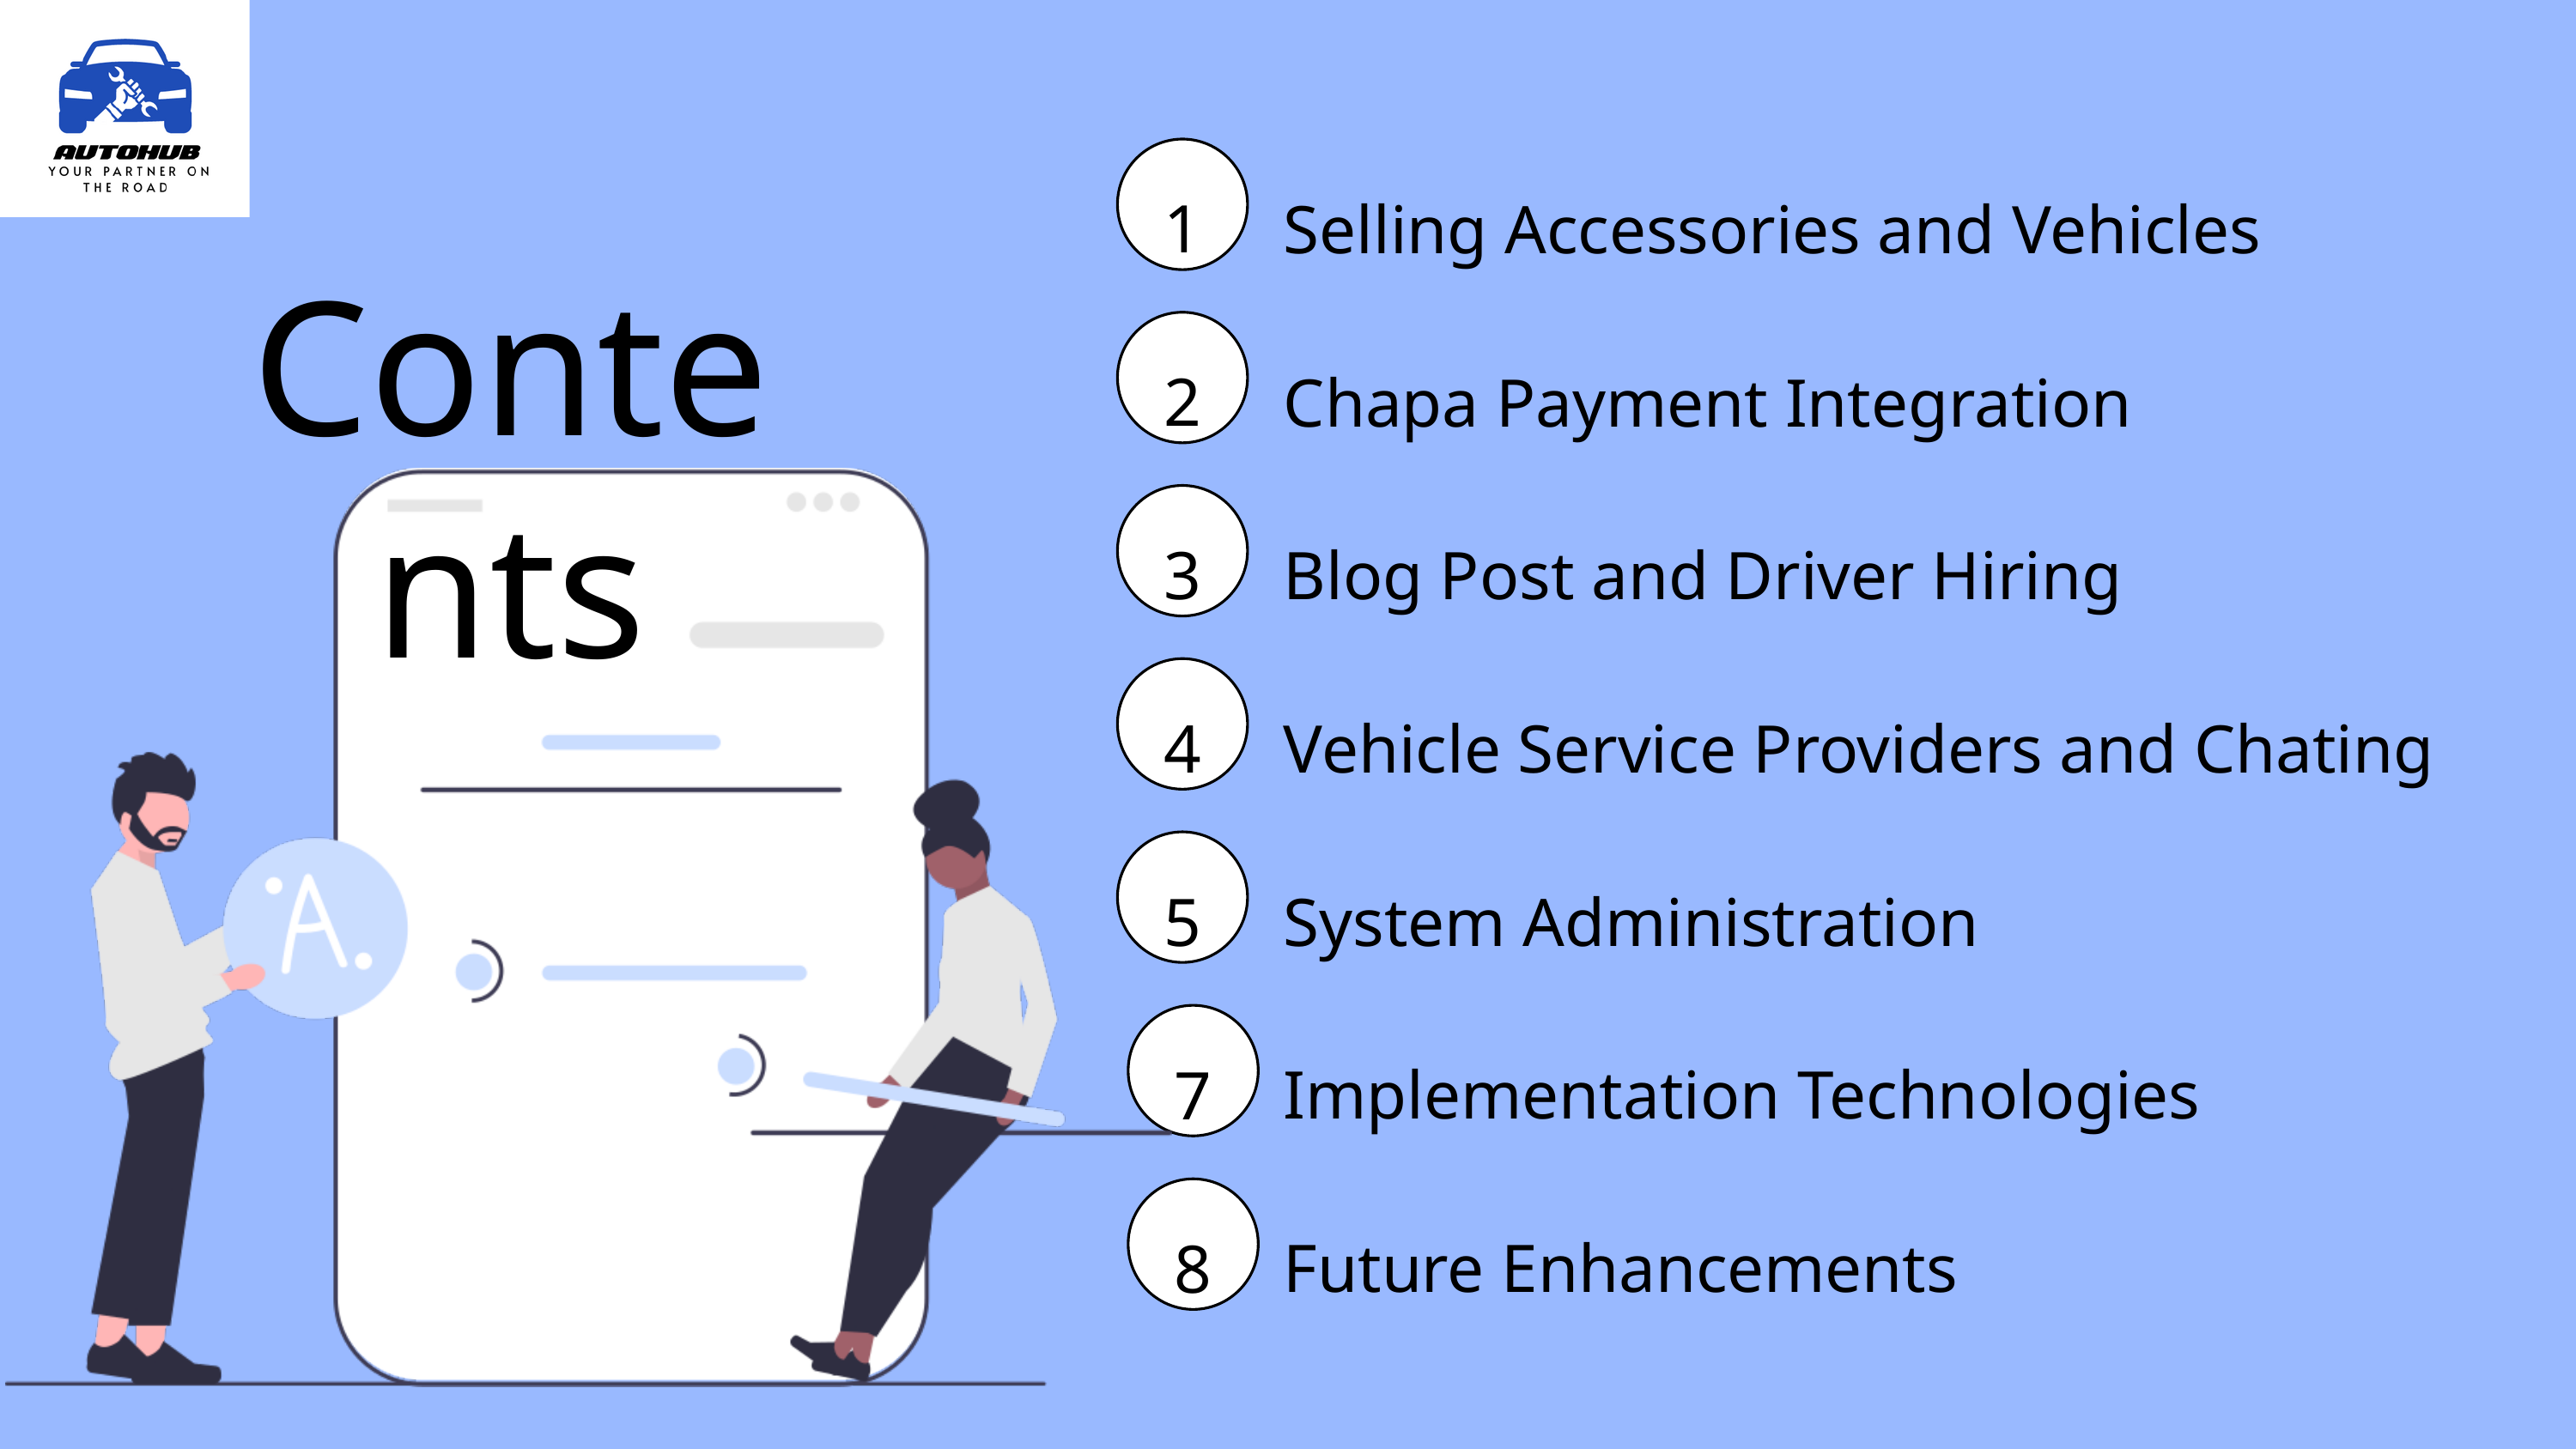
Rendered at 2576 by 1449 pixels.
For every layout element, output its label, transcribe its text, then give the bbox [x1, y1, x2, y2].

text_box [1116, 138, 2543, 1310]
text_box [5, 468, 1172, 1387]
text_box Contents [216, 249, 805, 696]
text_box [0, 0, 250, 217]
